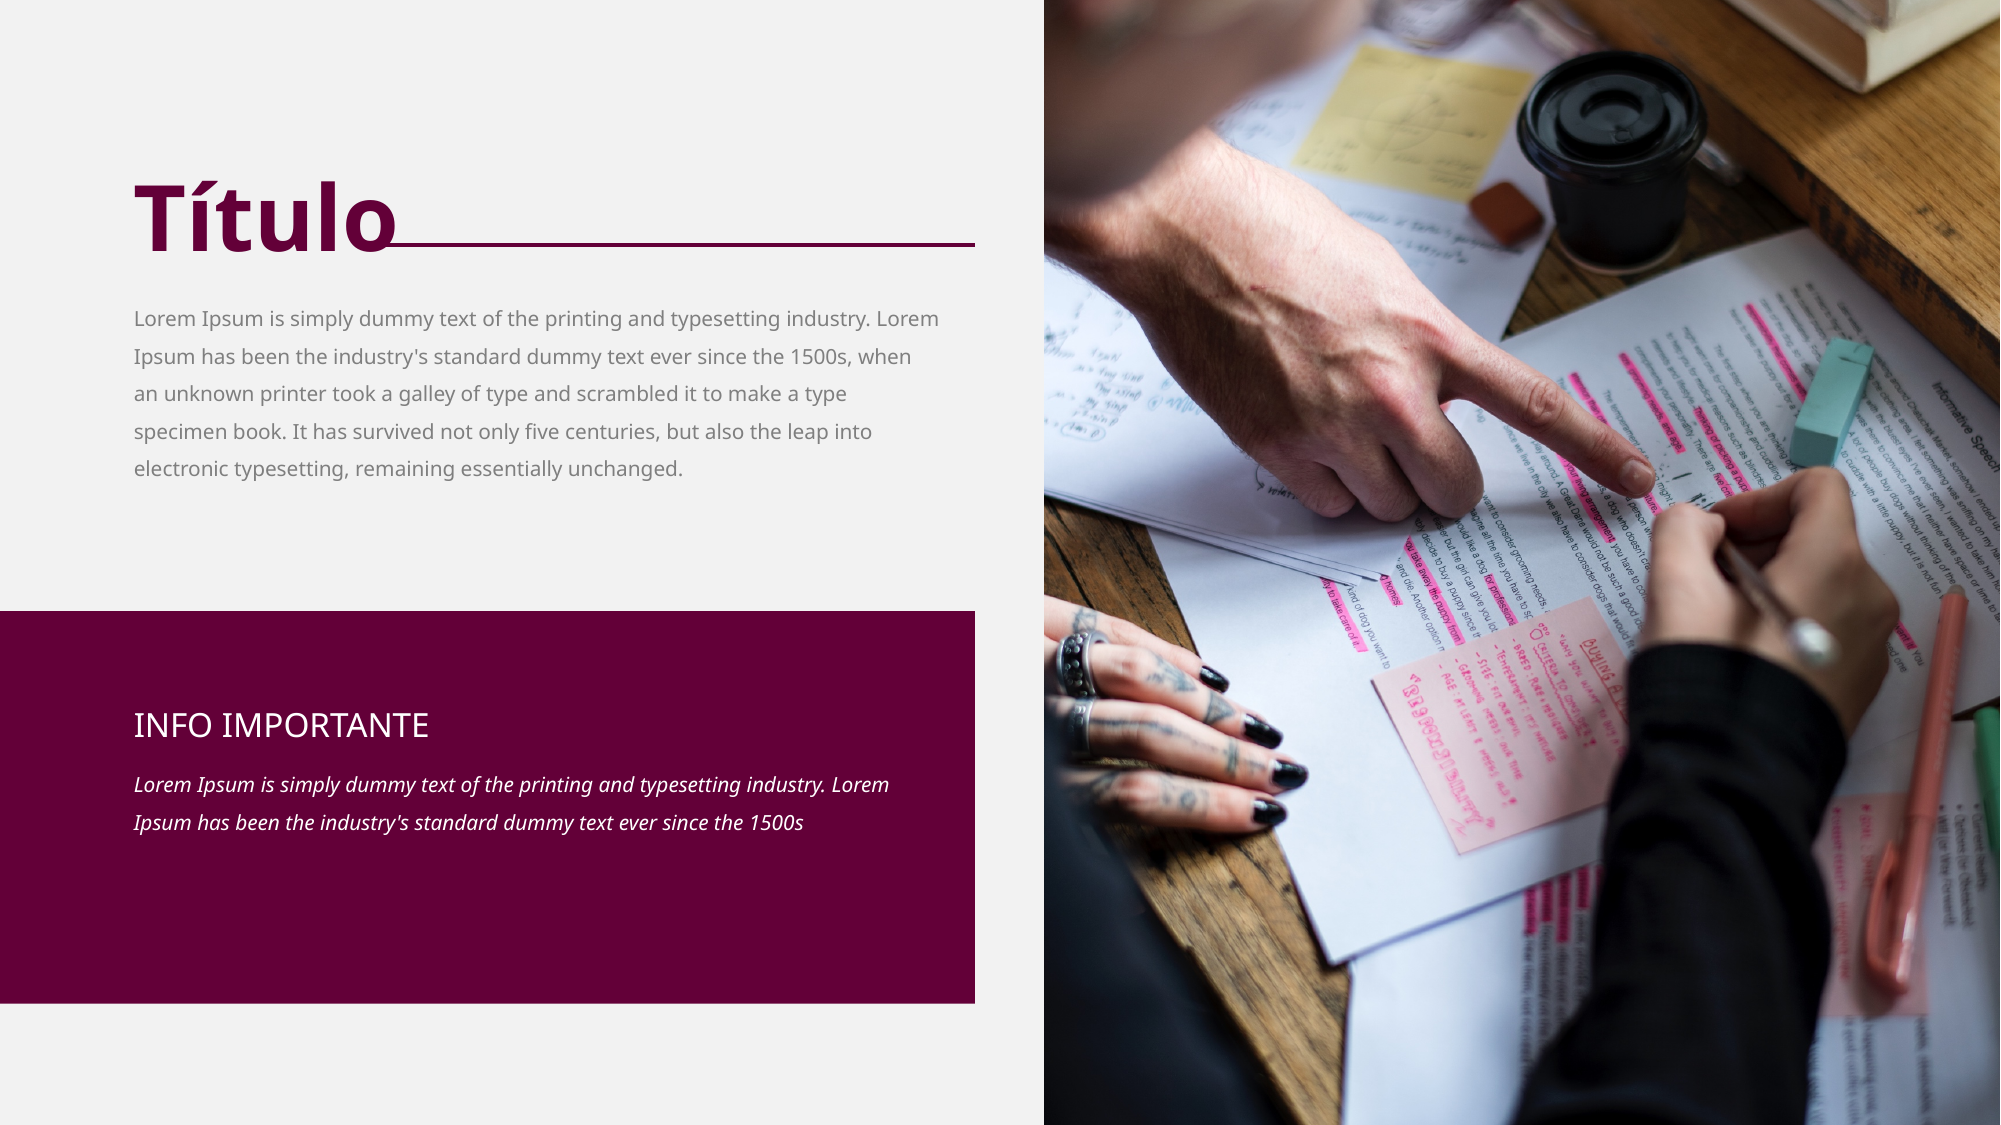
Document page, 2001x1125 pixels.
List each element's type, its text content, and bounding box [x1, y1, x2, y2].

text_box Lorem Ipsum is simply dummy text of the printing and typesetting industry. Lorem Ipsum has been the industry's standard dummy text ever since the 1500s, when an unknown printer took a galley of type and scrambled it to make a type specimen book. It has survived not only five centuries, but also the leap into electronic typesetting, remaining essentially unchanged. [118, 286, 956, 489]
text_box Lorem Ipsum is simply dummy text of the printing and typesetting industry. Lorem Ipsum has been the industry's standard dummy text ever since the 1500s [118, 752, 915, 880]
text_box [0, 611, 975, 1004]
picture [1043, 0, 2000, 1125]
text_box Título [118, 152, 713, 278]
text_box INFO IMPORTANTE [118, 696, 796, 752]
